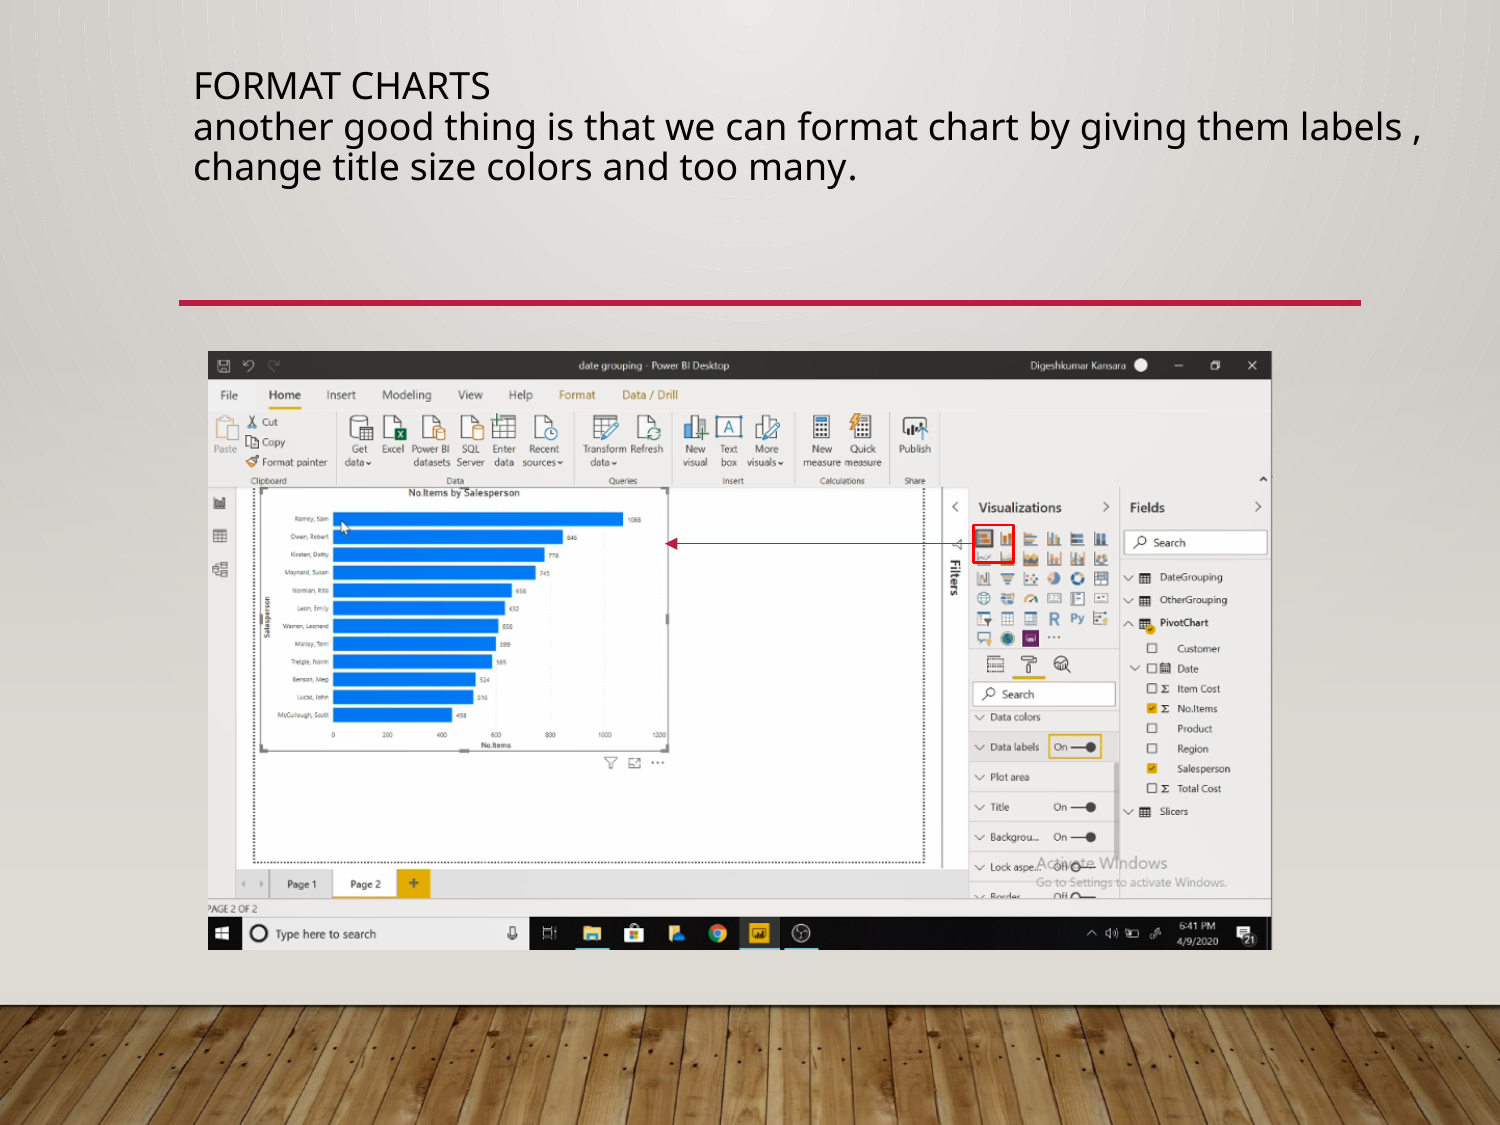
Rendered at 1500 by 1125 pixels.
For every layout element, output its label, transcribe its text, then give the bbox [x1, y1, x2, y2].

text_box [0, 330, 1500, 1004]
picture [0, 1006, 1500, 1125]
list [208, 350, 1274, 950]
title Format Charts another good thing is that we can format chart by giving them labels , change title size colors and too many. [178, 60, 1489, 296]
